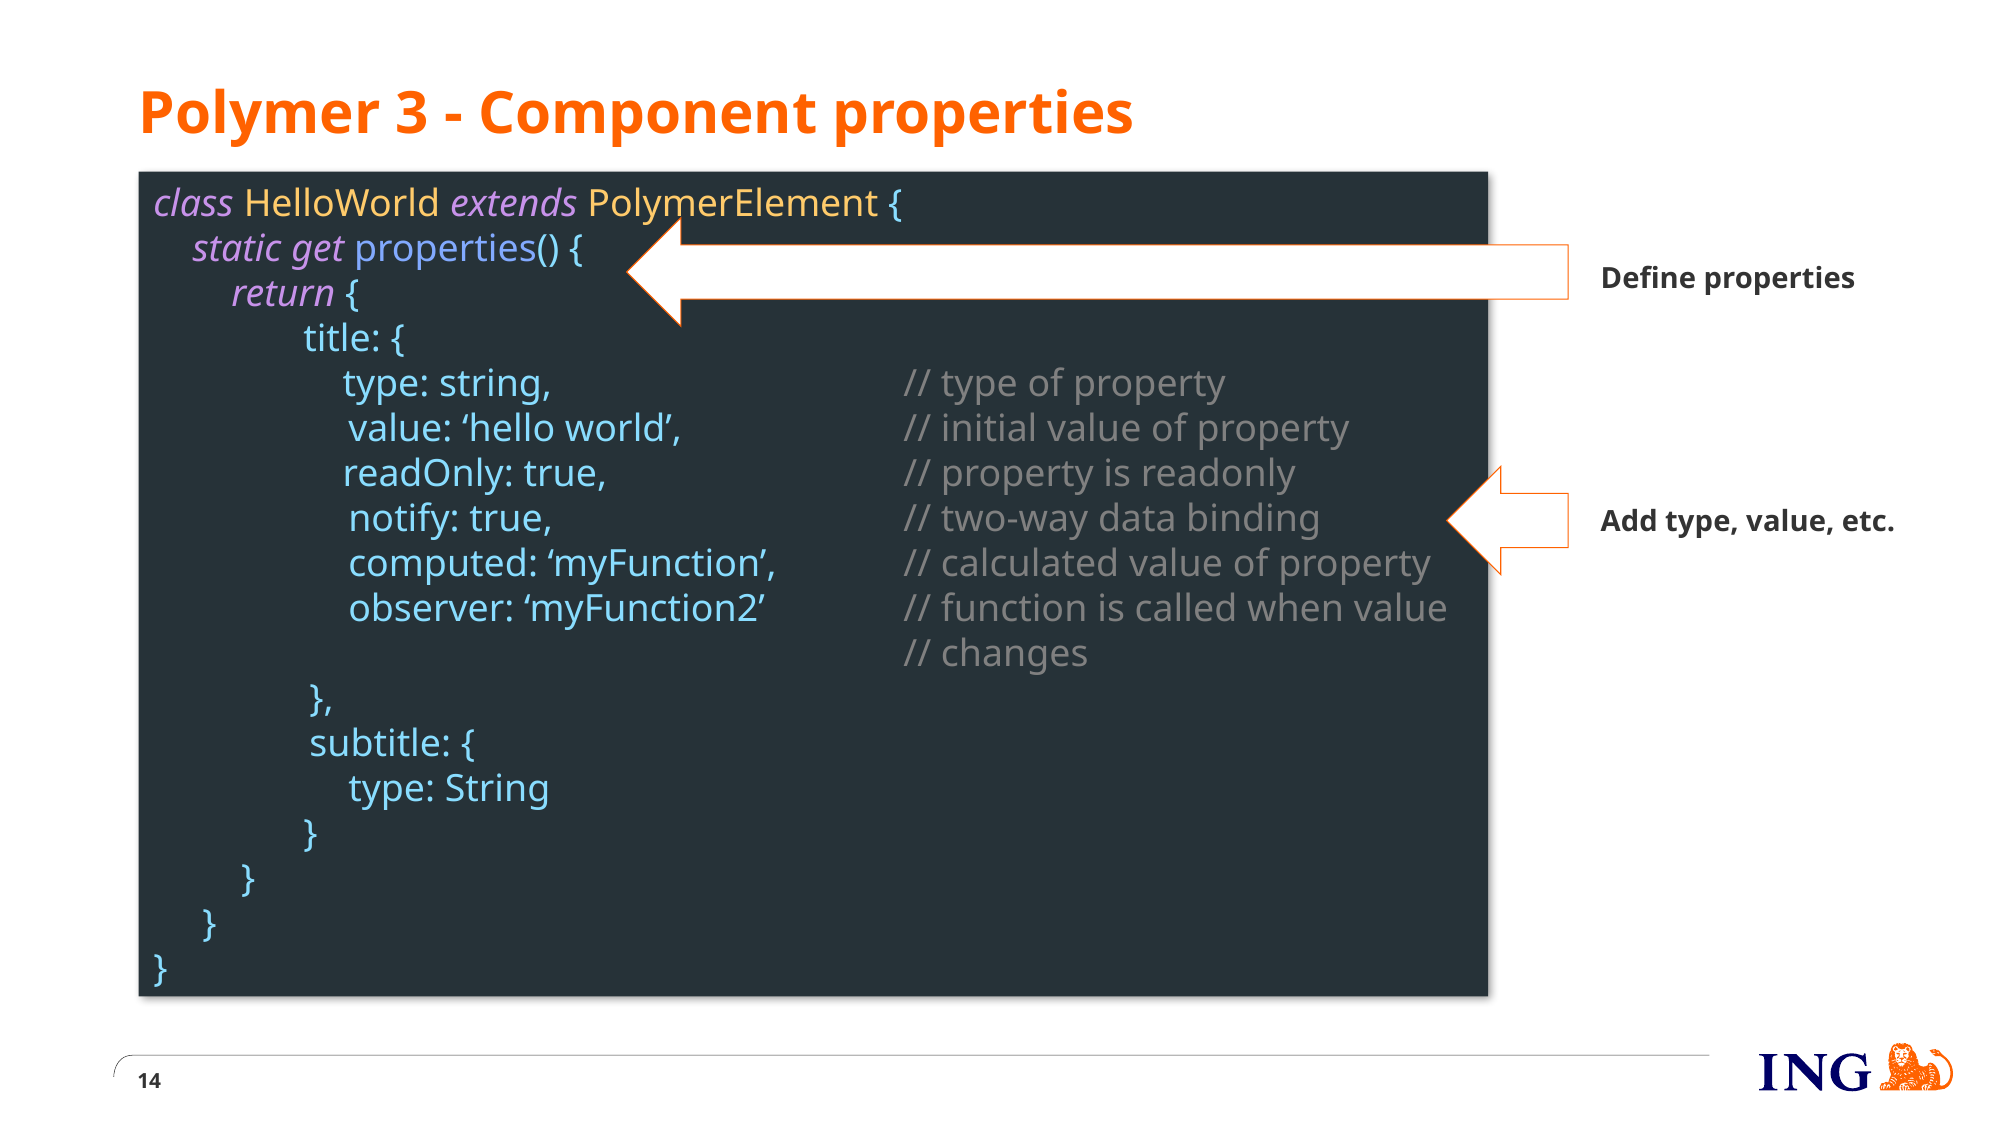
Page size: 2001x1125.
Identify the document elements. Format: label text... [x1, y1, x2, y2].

text_box Define properties [1594, 253, 1951, 302]
title Polymer 3 - Component properties [138, 46, 1858, 187]
text_box class HelloWorld extends PolymerElement { static get properties() { return { title: { type: string, // type of property value: ‘hello world’, // initial value of property readOnly: true, // property is readonly notify: true, // two-way data binding computed: ‘myFunction’, // calculated value of property observer: ‘myFunction2’ // function is called when value // changes }, subtitle: { type: String } } } } [138, 171, 1489, 997]
slide_number 14 [137, 1065, 219, 1097]
text_box [625, 215, 1570, 329]
text_box [1445, 463, 1570, 578]
text_box Add type, value, etc. [1594, 496, 1951, 545]
